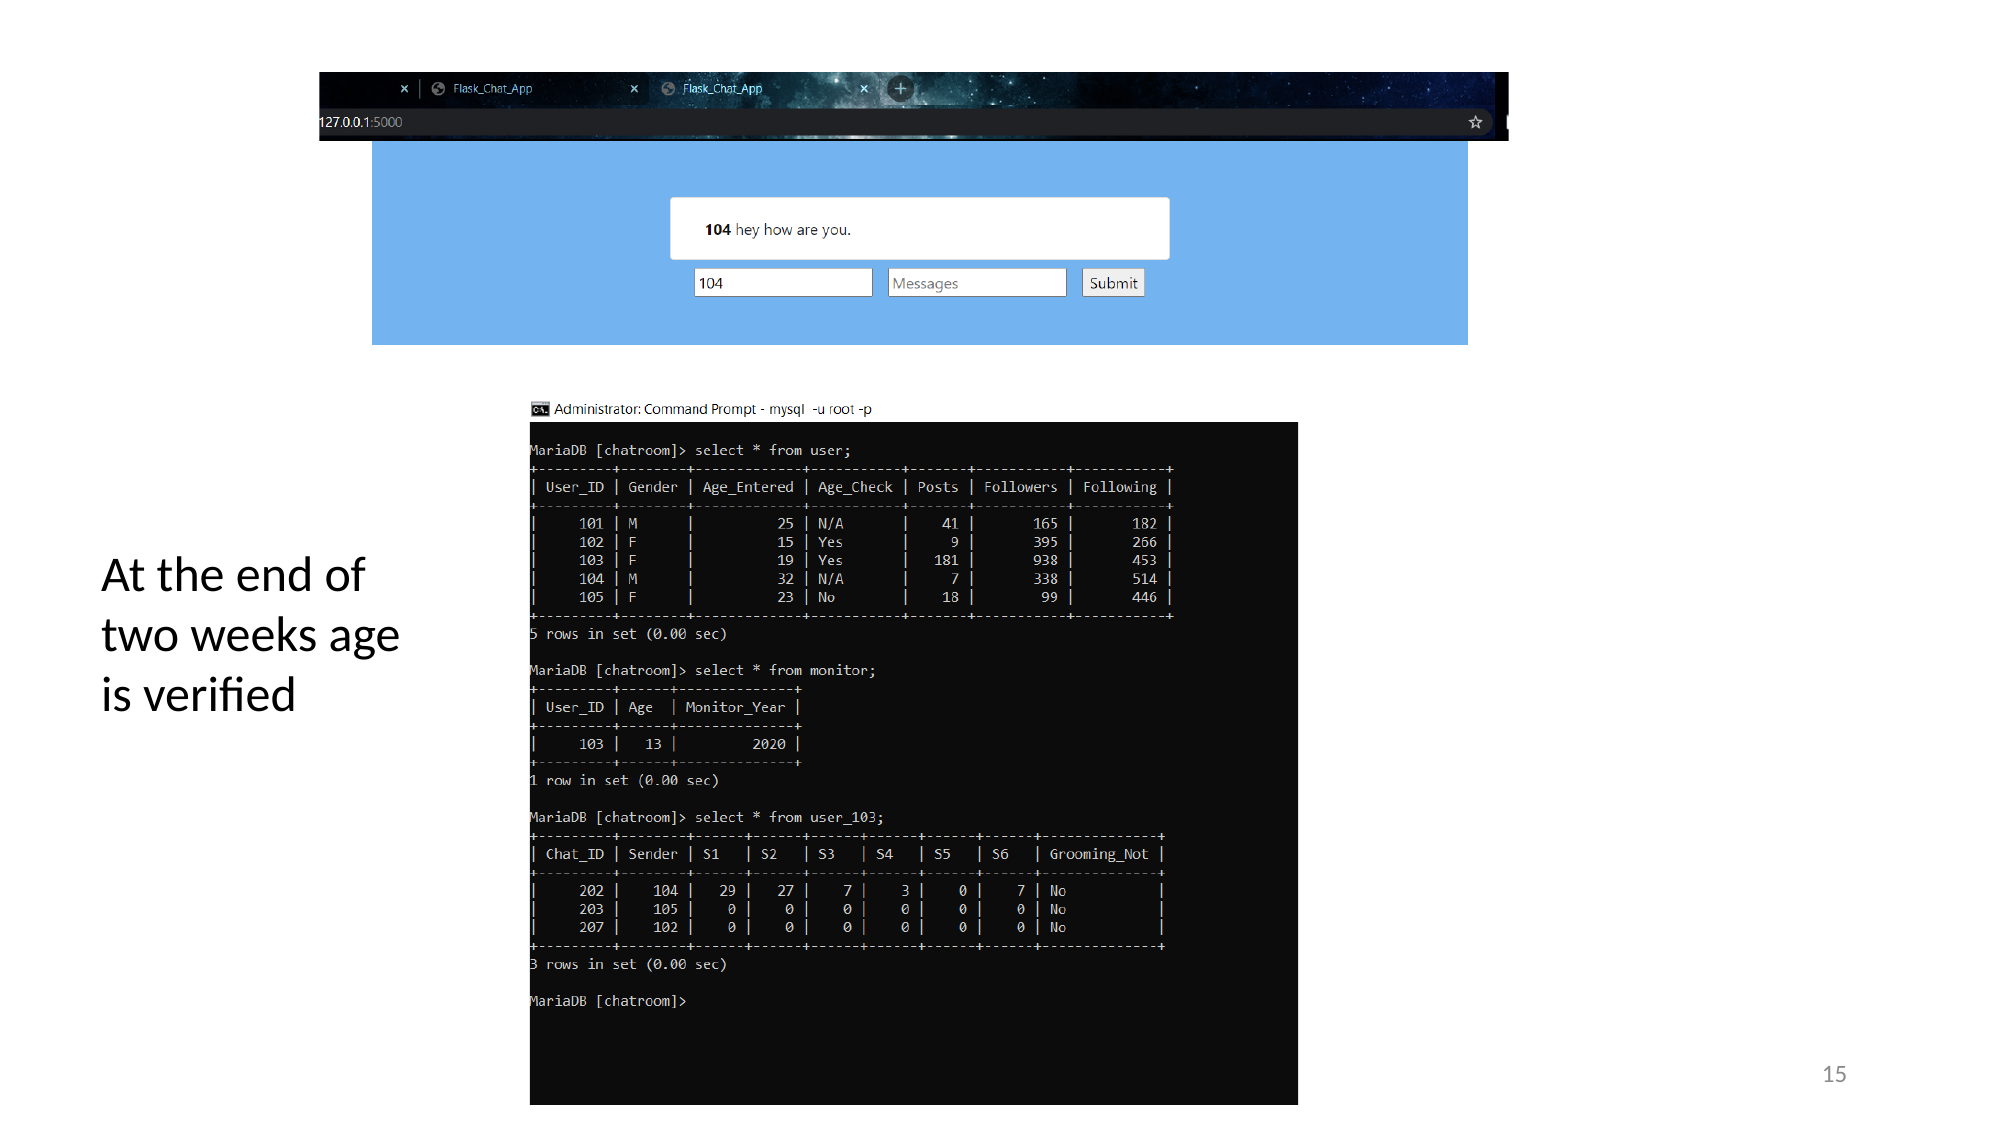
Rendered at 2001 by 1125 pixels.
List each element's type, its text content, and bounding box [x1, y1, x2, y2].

text_box At the end of two weeks age is verified [86, 534, 442, 729]
picture [319, 72, 1509, 1105]
slide_number 15 [1412, 1042, 1863, 1103]
